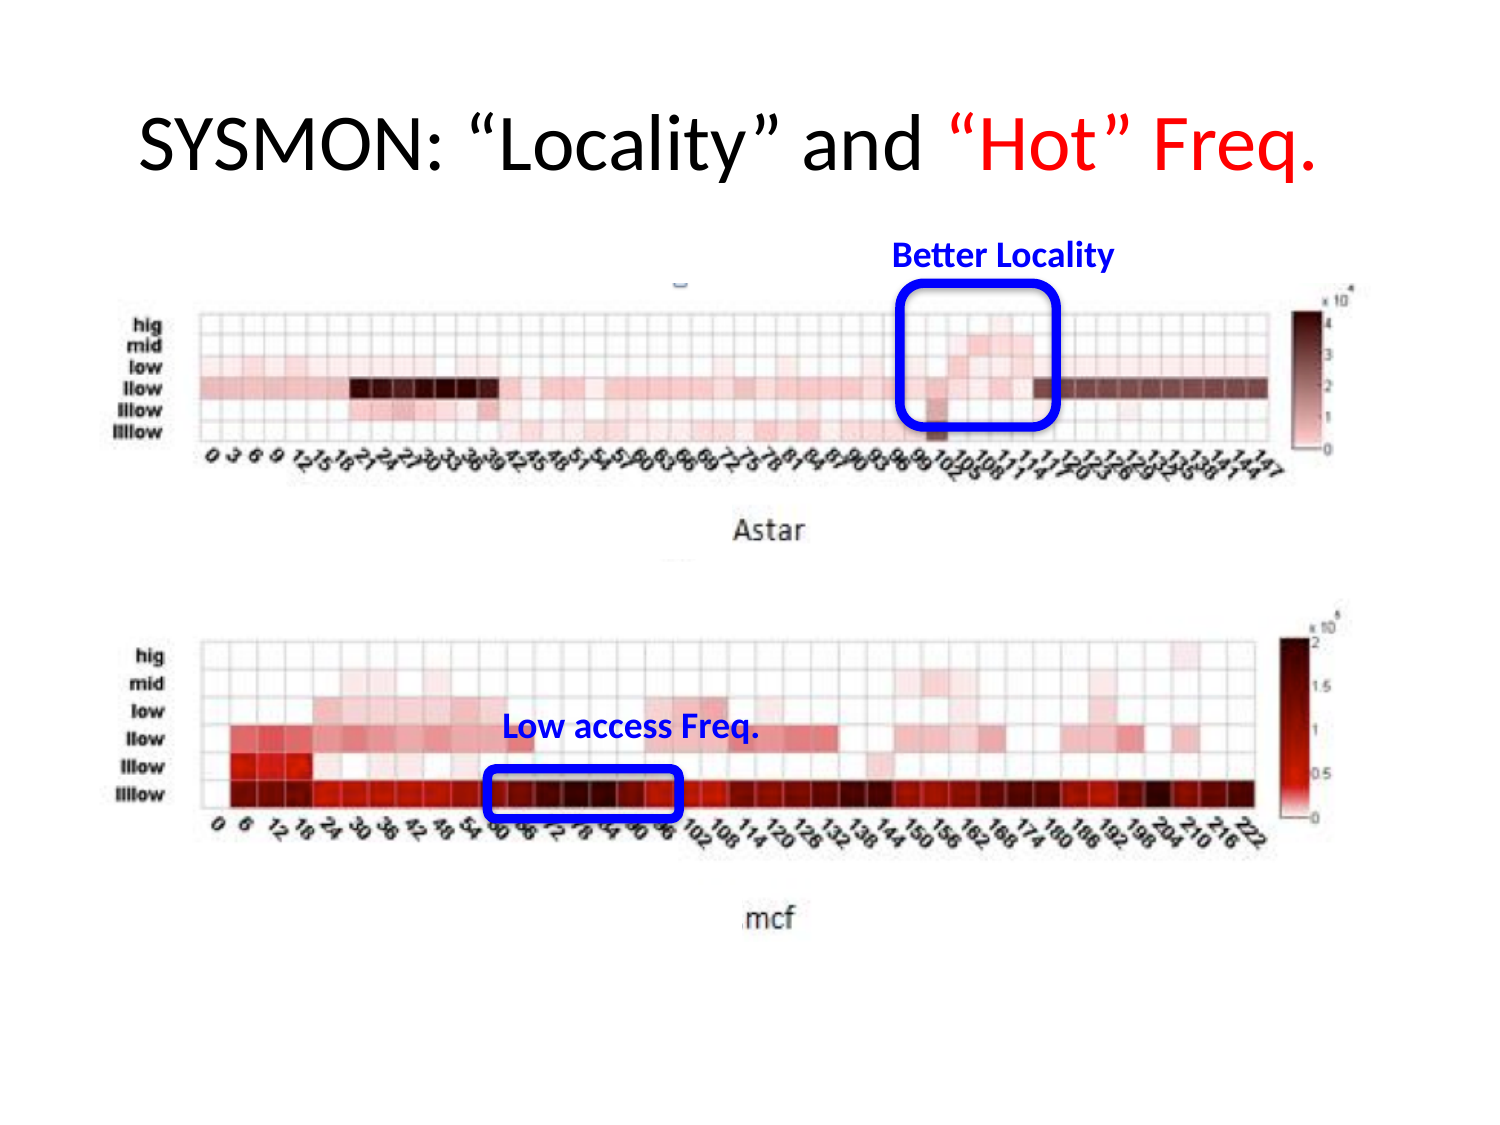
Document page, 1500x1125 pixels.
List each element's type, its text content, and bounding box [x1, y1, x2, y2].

picture [86, 283, 1378, 945]
text_box Better Locality [877, 222, 1303, 281]
title SYSMON: “Locality” and “Hot” Freq. [54, 44, 1405, 232]
